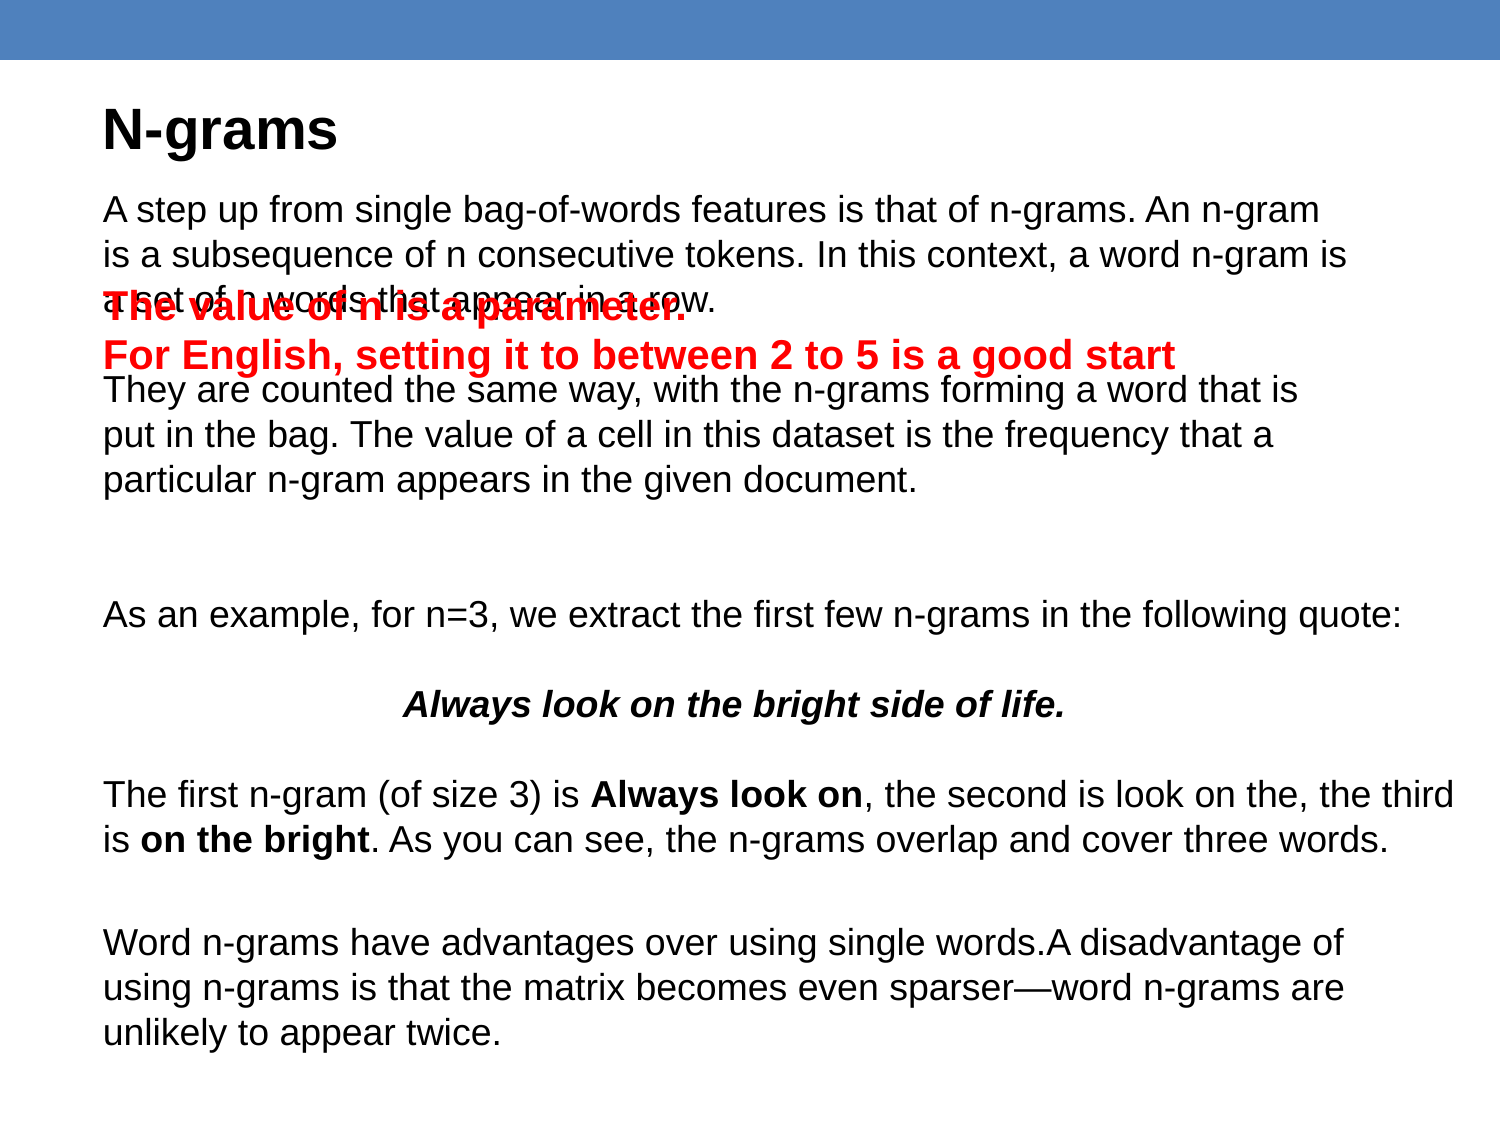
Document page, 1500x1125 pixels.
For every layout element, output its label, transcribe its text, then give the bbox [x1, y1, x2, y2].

text_box A step up from single bag-of-words features is that of n-grams. An n-gram is a subsequence of n consecutive tokens. In this context, a word n-gram is a set of n words that appear in a row. They are counted the same way, with the n-grams forming a word that is put in the bag. The value of a cell in this dataset is the frequency that a particular n-gram appears in the given document. [88, 177, 1369, 270]
text_box The value of n is a parameter. For English, setting it to between 2 to 5 is a good start [88, 270, 1477, 386]
text_box Word n-grams have advantages over using single words.A disadvantage of using n-grams is that the matrix becomes even sparser—word n-grams are unlikely to appear twice. [88, 910, 1382, 1061]
text_box A step up from single bag-of-words features is that of n-grams. An n-gram is a subsequence of n consecutive tokens. In this context, a word n-gram is a set of n words that appear in a row. They are counted the same way, with the n-grams forming a word that is put in the bag. The value of a cell in this dataset is the frequency that a particular n-gram appears in the given document. [88, 386, 1369, 508]
text_box N-grams [88, 84, 505, 169]
text_box As an example, for n=3, we extract the first few n-grams in the following quote: Always look on the bright side of life. The first n-gram (of size 3) is Always look on, the second is look on the, the third is on the bright. As you can see, the n-grams overlap and cover three words. [88, 583, 1494, 958]
